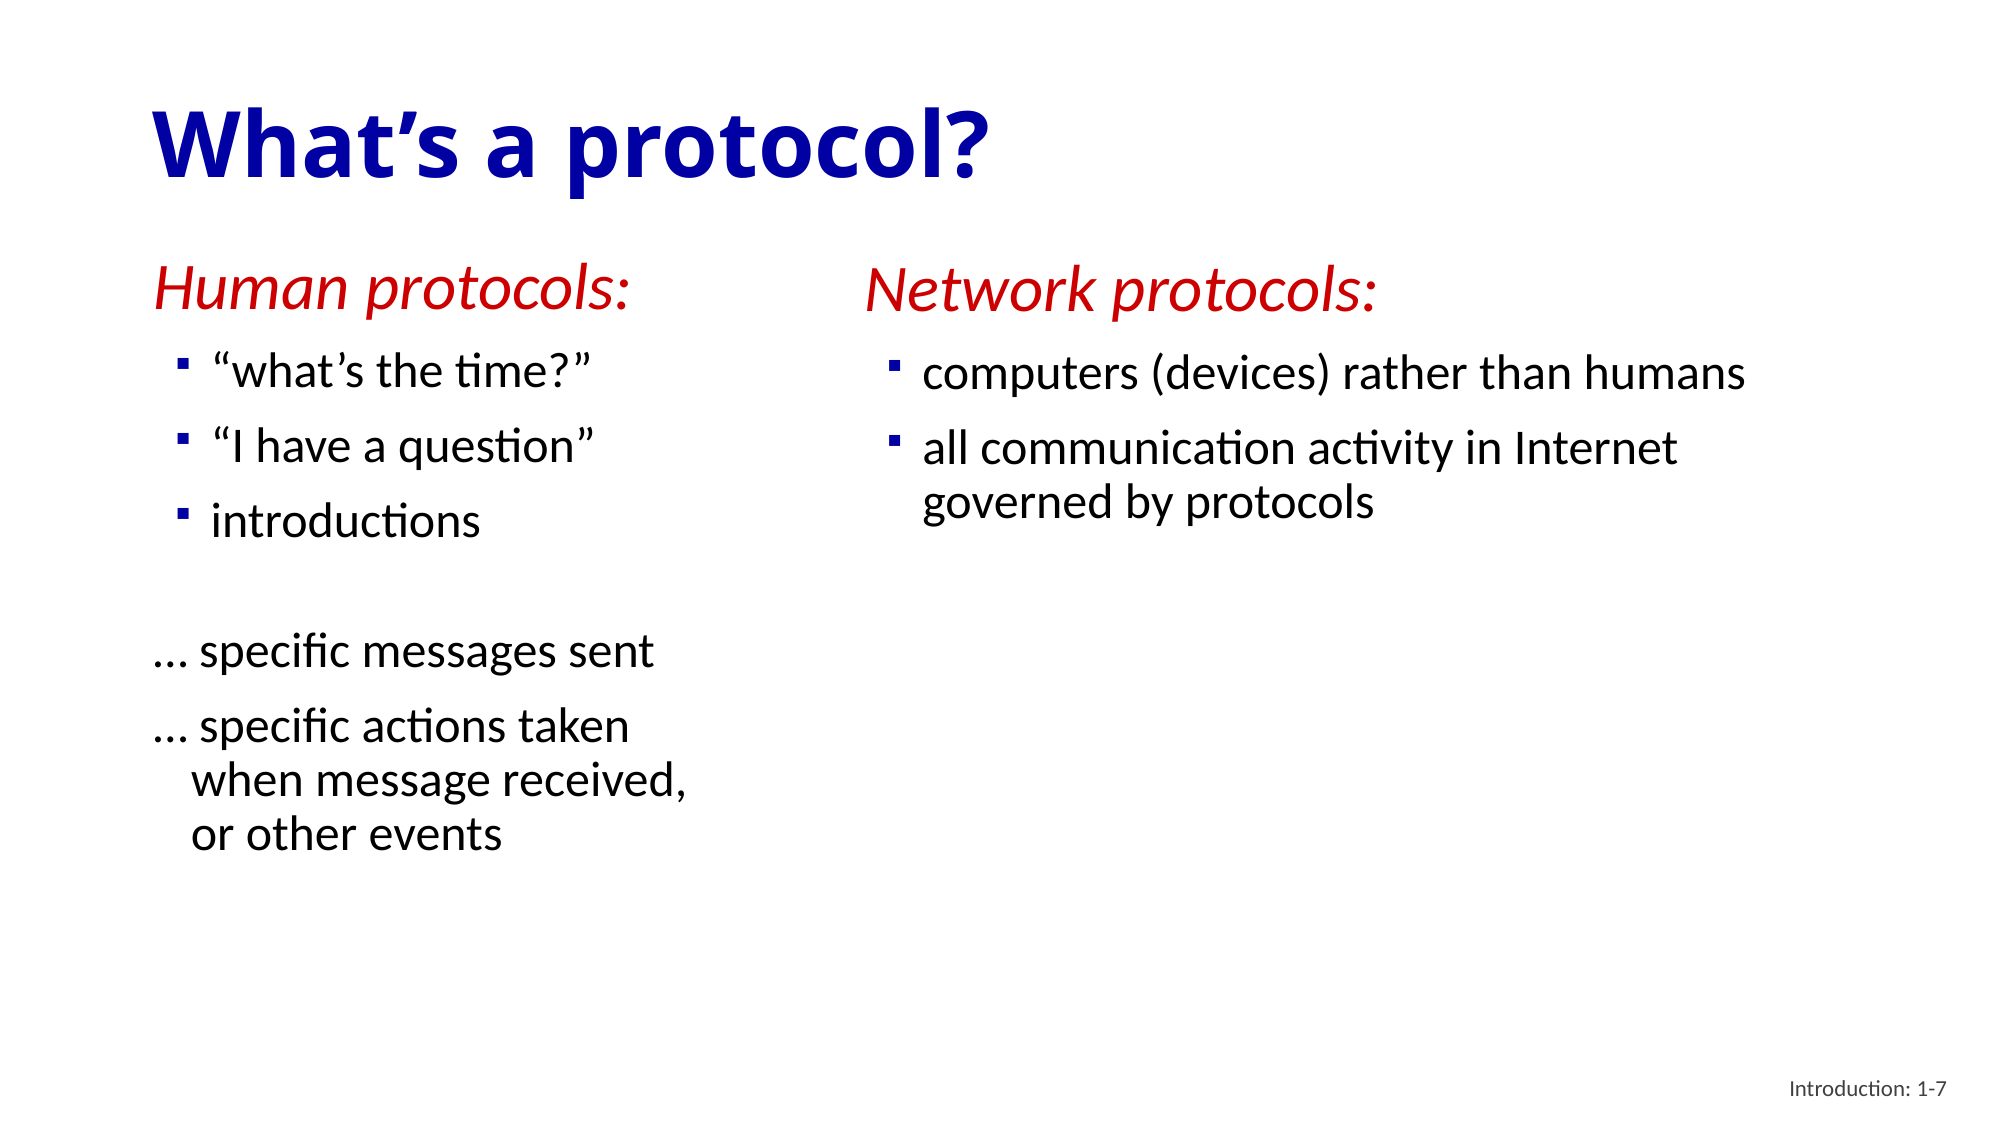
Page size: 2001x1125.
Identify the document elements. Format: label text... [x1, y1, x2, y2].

title What’s a protocol? [137, 74, 1863, 221]
slide_number Introduction: 1-7 [1512, 1056, 1963, 1117]
text_box Network protocols: computers (devices) rather than humans all communication activity in Internet governed by protocols [850, 246, 1799, 672]
text_box Human protocols: “what’s the time?” “I have a question” introductions … specific messages sent … specific actions taken when message received, or other events [138, 244, 726, 1007]
